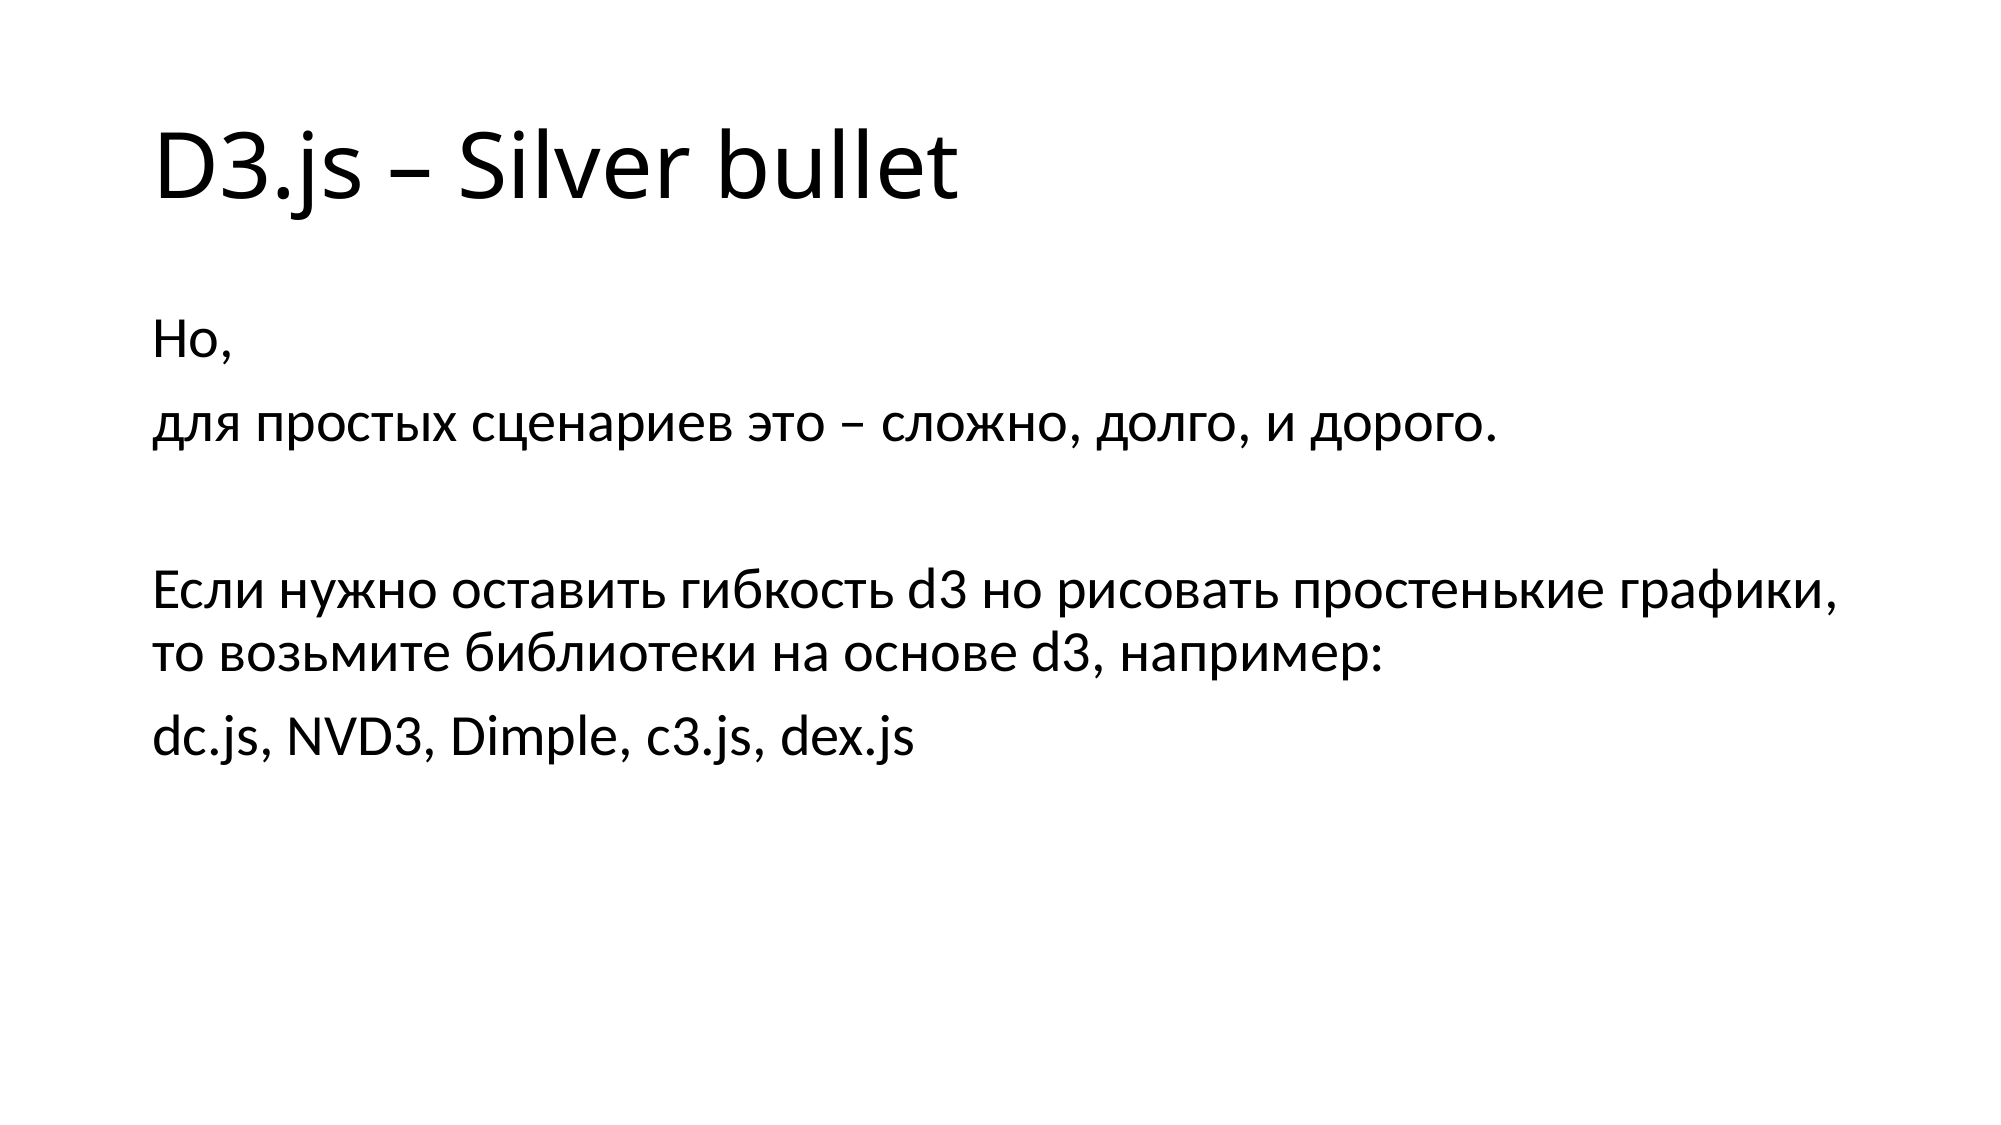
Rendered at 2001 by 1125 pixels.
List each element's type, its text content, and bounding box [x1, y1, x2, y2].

title D3.js – Silver bullet [137, 59, 1863, 278]
list Но, для простых сценариев это – сложно, долго, и дорого. Если нужно оставить гибкость d3 но рисовать простенькие графики, то возьмите библиотеки на основе d3, например: dc.js, NVD3, Dimple, c3.js, dex.js [137, 299, 1863, 1014]
